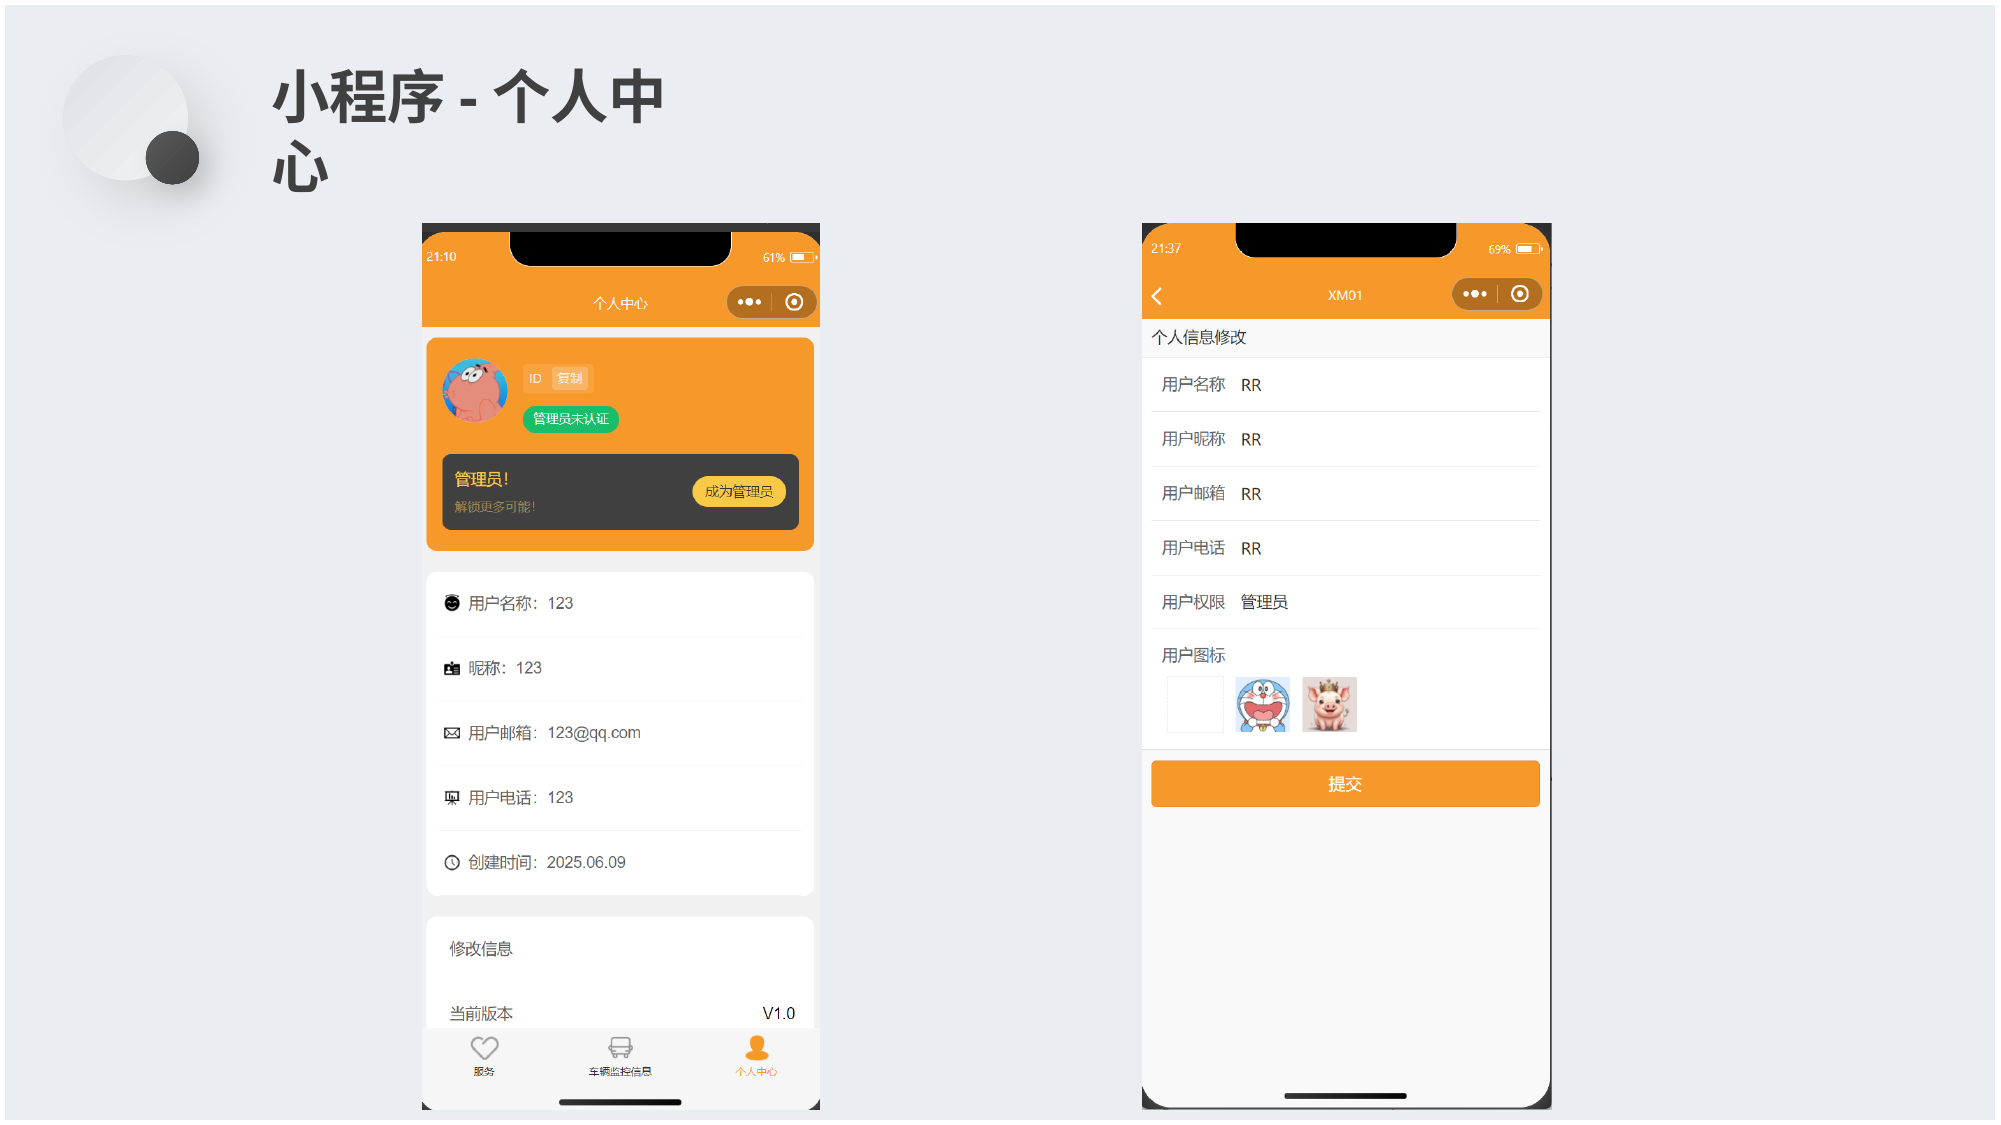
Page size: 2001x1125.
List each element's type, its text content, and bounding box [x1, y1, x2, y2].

picture [1142, 223, 1552, 1110]
picture [422, 223, 820, 1110]
text_box 小程序-个人中心 [256, 73, 738, 186]
